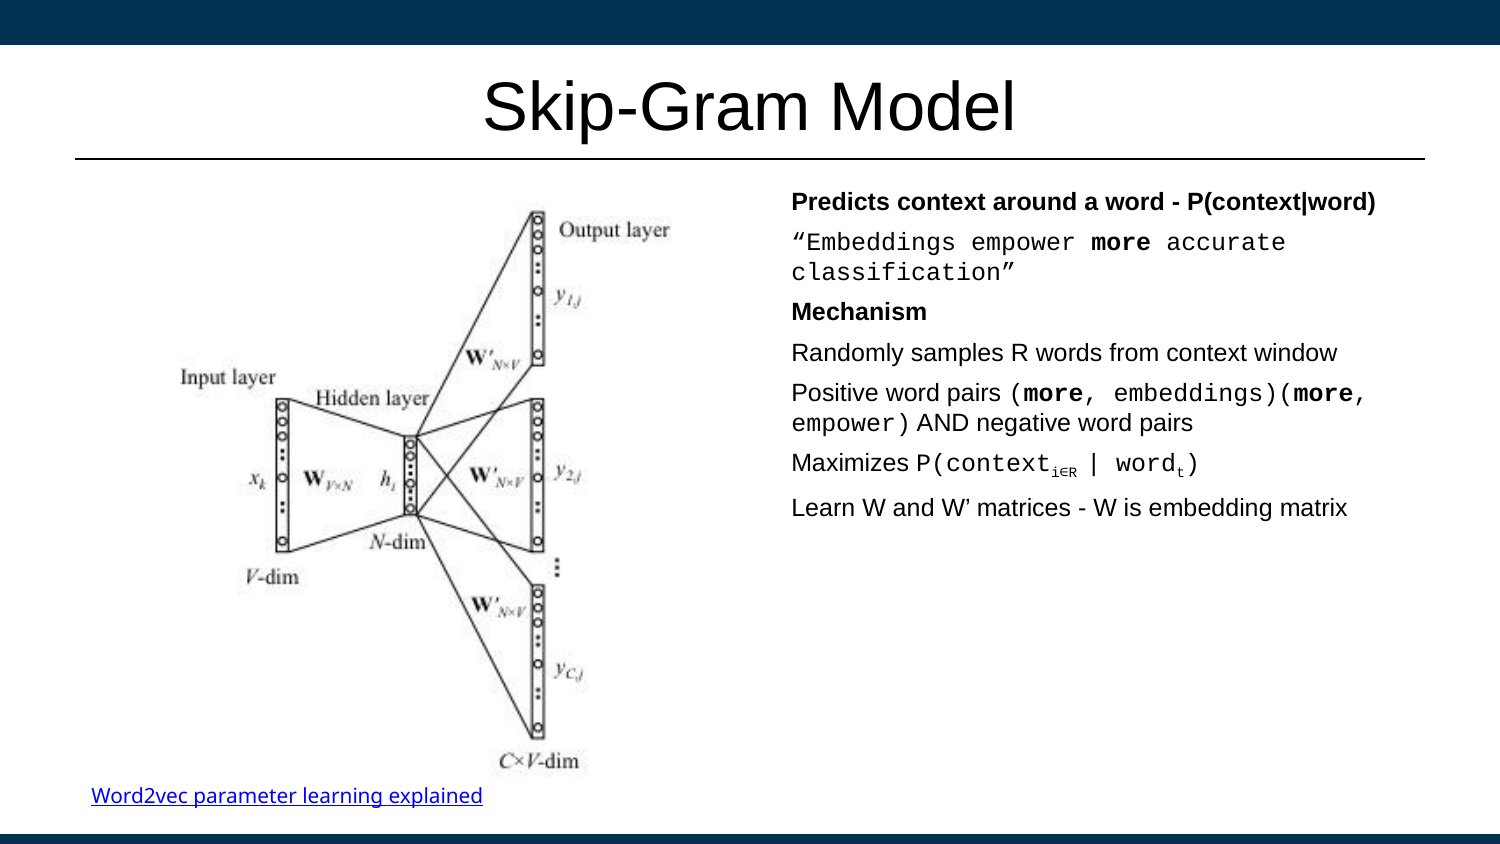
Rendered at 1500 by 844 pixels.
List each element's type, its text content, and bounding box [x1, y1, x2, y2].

picture [153, 187, 697, 786]
text_box Word2vec parameter learning explained [76, 767, 697, 808]
title Skip-Gram Model [243, 50, 1257, 156]
list Predicts context around a word - P(context|word) “Embeddings empower more accurate classification” Mechanism Randomly samples R words from context window Positive word pairs (more, embeddings)(more, empower) AND negative word pairs Maximizes P(contexti∈R | wordt) Learn W and W’ matrices - W is embedding matrix [780, 179, 1437, 795]
